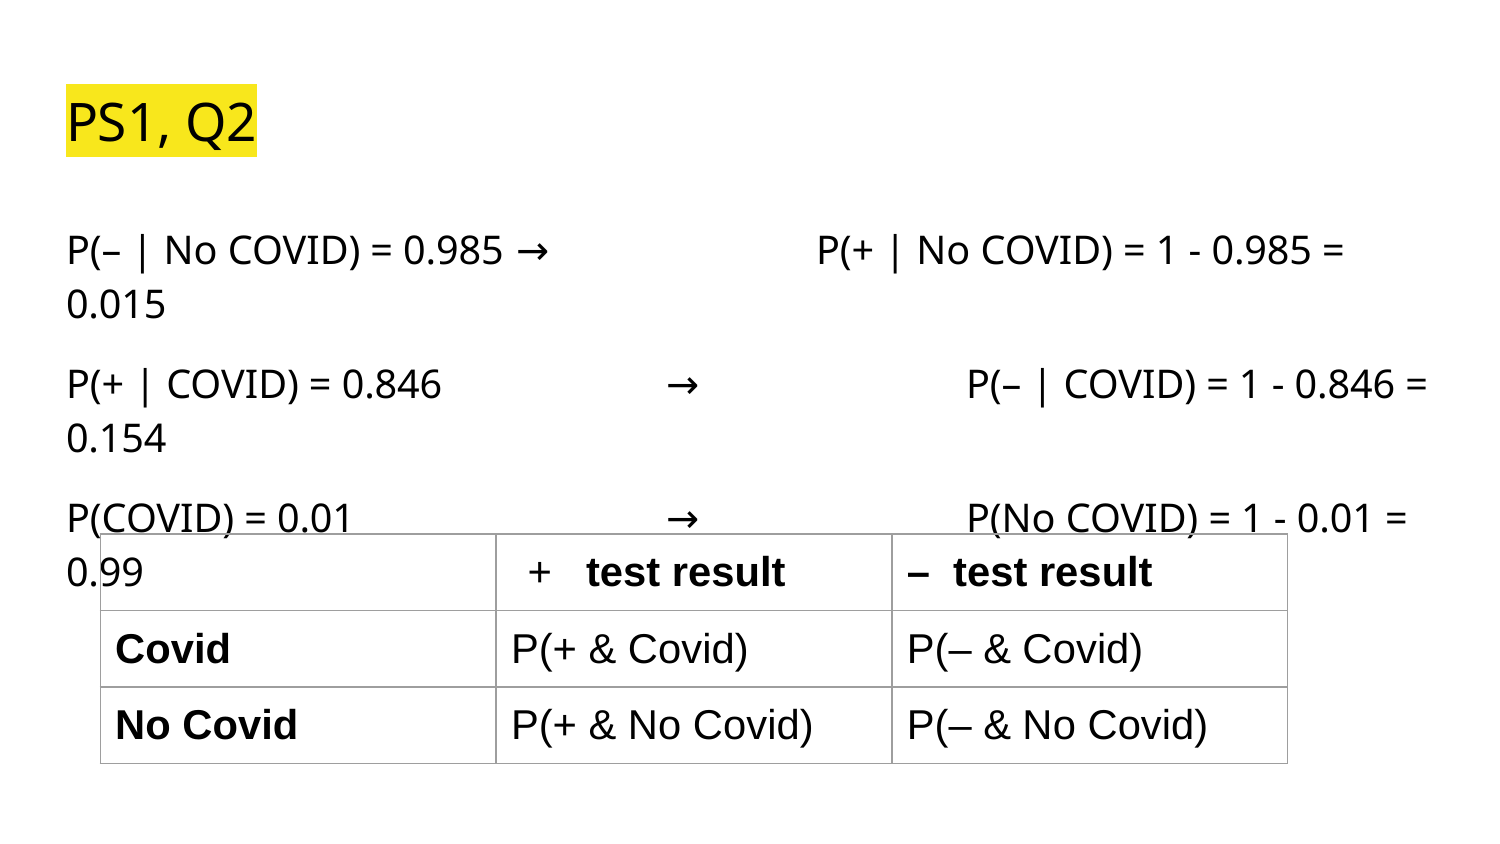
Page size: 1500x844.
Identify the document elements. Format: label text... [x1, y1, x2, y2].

table_cell P(+ & No Covid) [497, 688, 891, 763]
title PS1, Q2 [51, 72, 1449, 167]
table_header test result [497, 535, 891, 610]
table_cell Covid [101, 611, 495, 686]
table_header [101, 535, 495, 610]
table_cell P(– & No Covid) [893, 688, 1287, 763]
table_header – test result [893, 535, 1287, 610]
list P(– | No COVID) = 0.985 → P(+ | No COVID) = 1 - 0.985 = 0.015 P(+ | COVID) = 0.846 → P(– | COVID) = 1 - 0.846 = 0.154 P(COVID) = 0.01 → P(No COVID) = 1 - 0.01 = 0.99 [51, 202, 1449, 800]
table_cell P(+ & Covid) [497, 611, 891, 686]
table_cell P(– & Covid) [893, 611, 1287, 686]
table_cell No Covid [101, 688, 495, 763]
